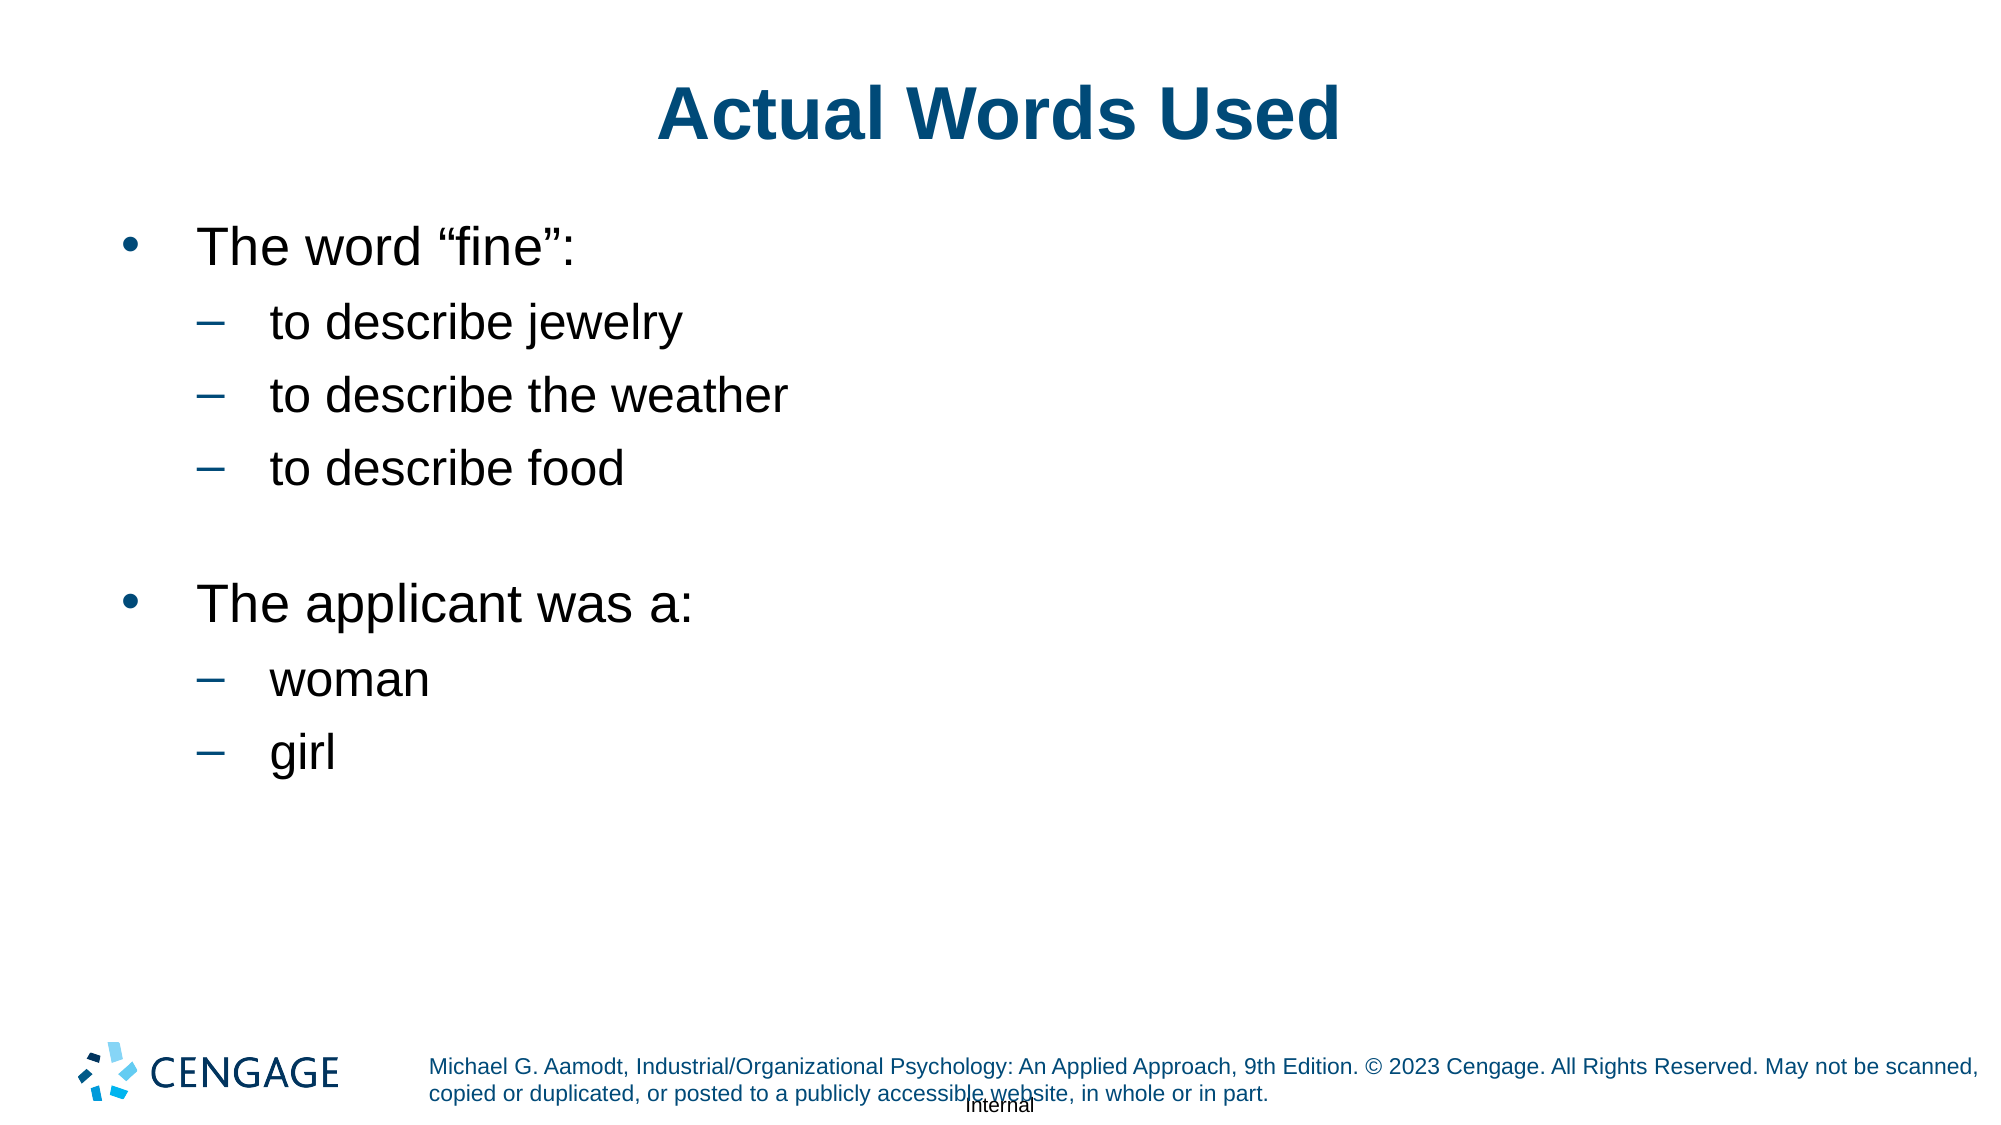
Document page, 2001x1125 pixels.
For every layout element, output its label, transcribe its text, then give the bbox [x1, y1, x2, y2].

title Actual Words Used [137, 59, 1863, 171]
list The word “fine”: to describe jewelry to describe the weather to describe food The applicant was a: woman girl [121, 211, 1880, 1000]
picture [78, 1042, 338, 1101]
